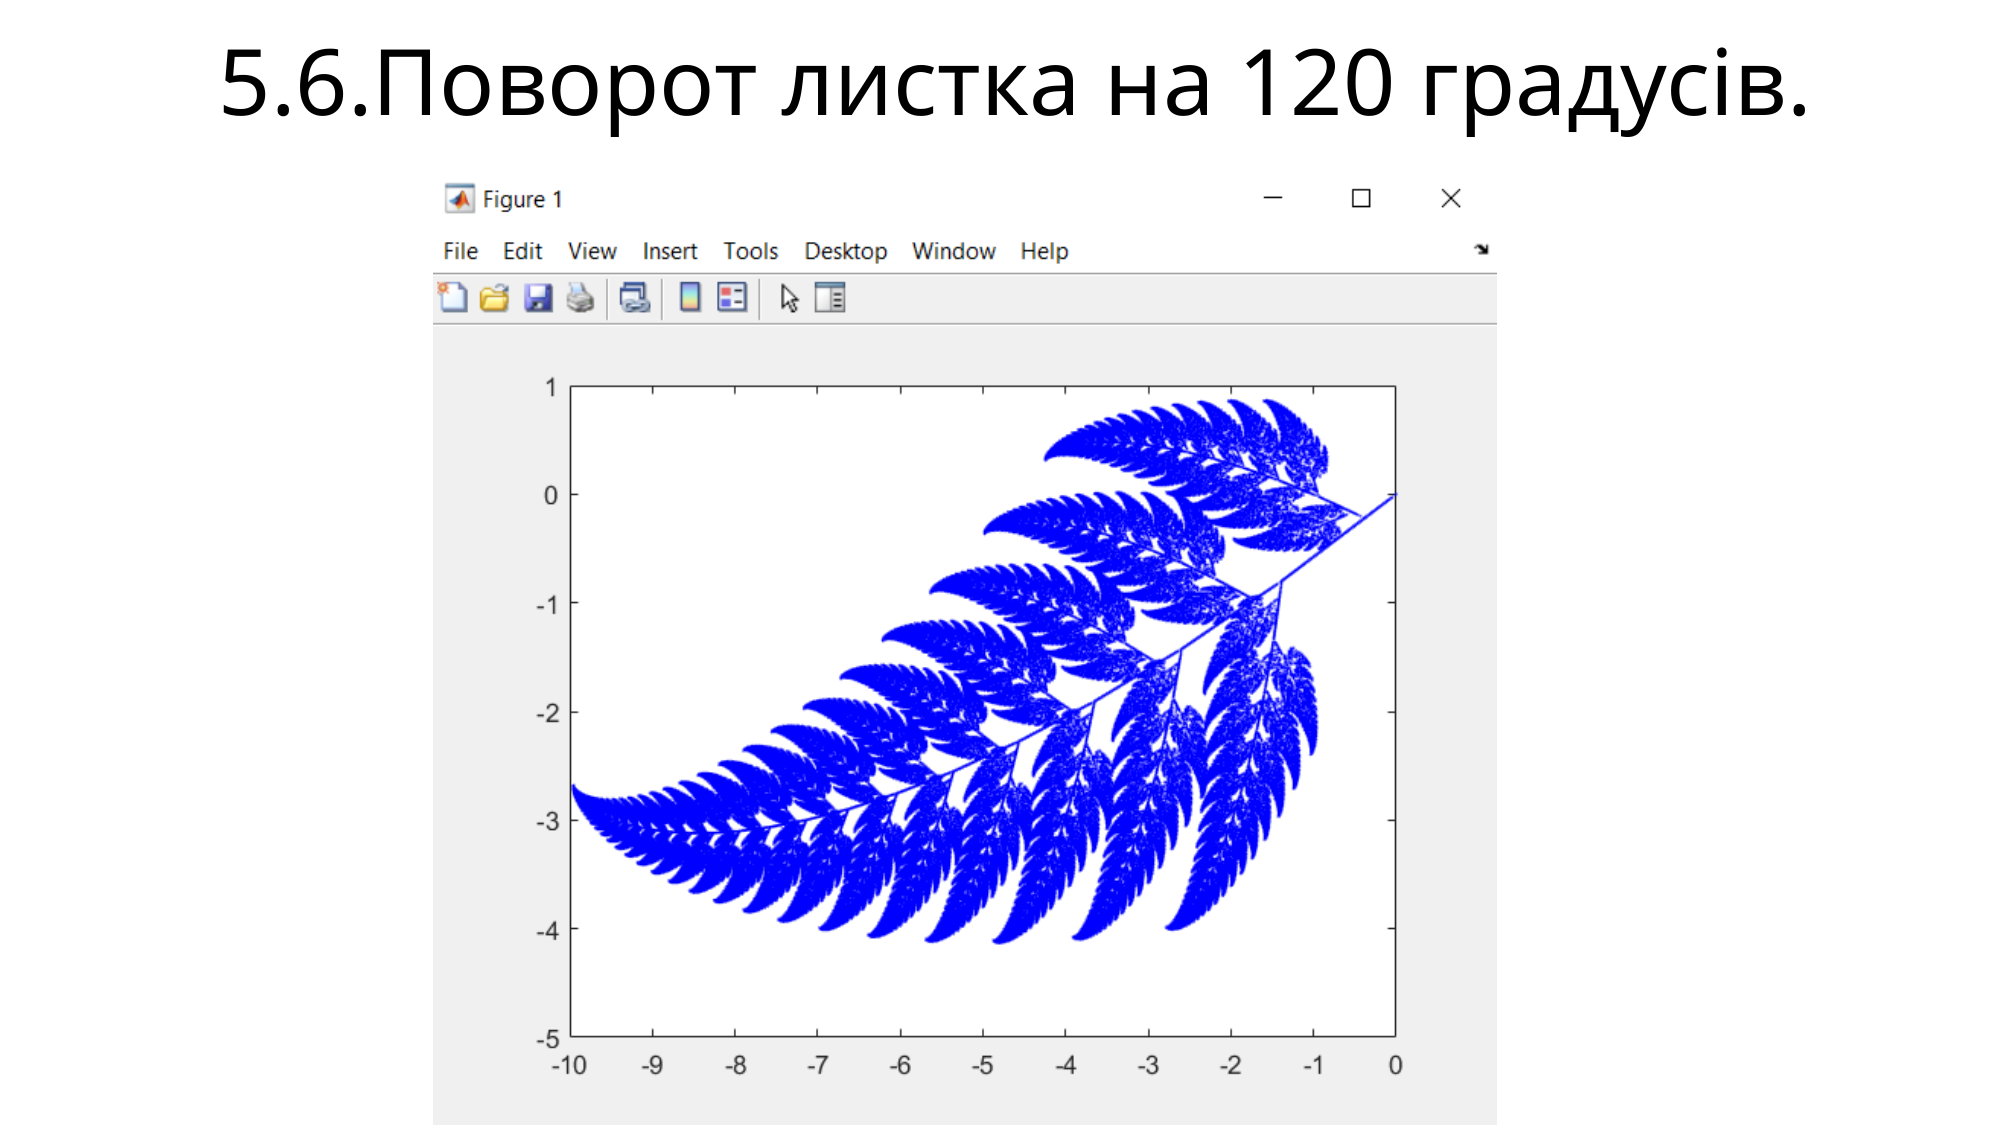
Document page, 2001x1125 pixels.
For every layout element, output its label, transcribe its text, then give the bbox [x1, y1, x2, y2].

title 5.6.Поворот листка на 120 градусів. [204, 0, 1929, 195]
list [433, 171, 1497, 1125]
